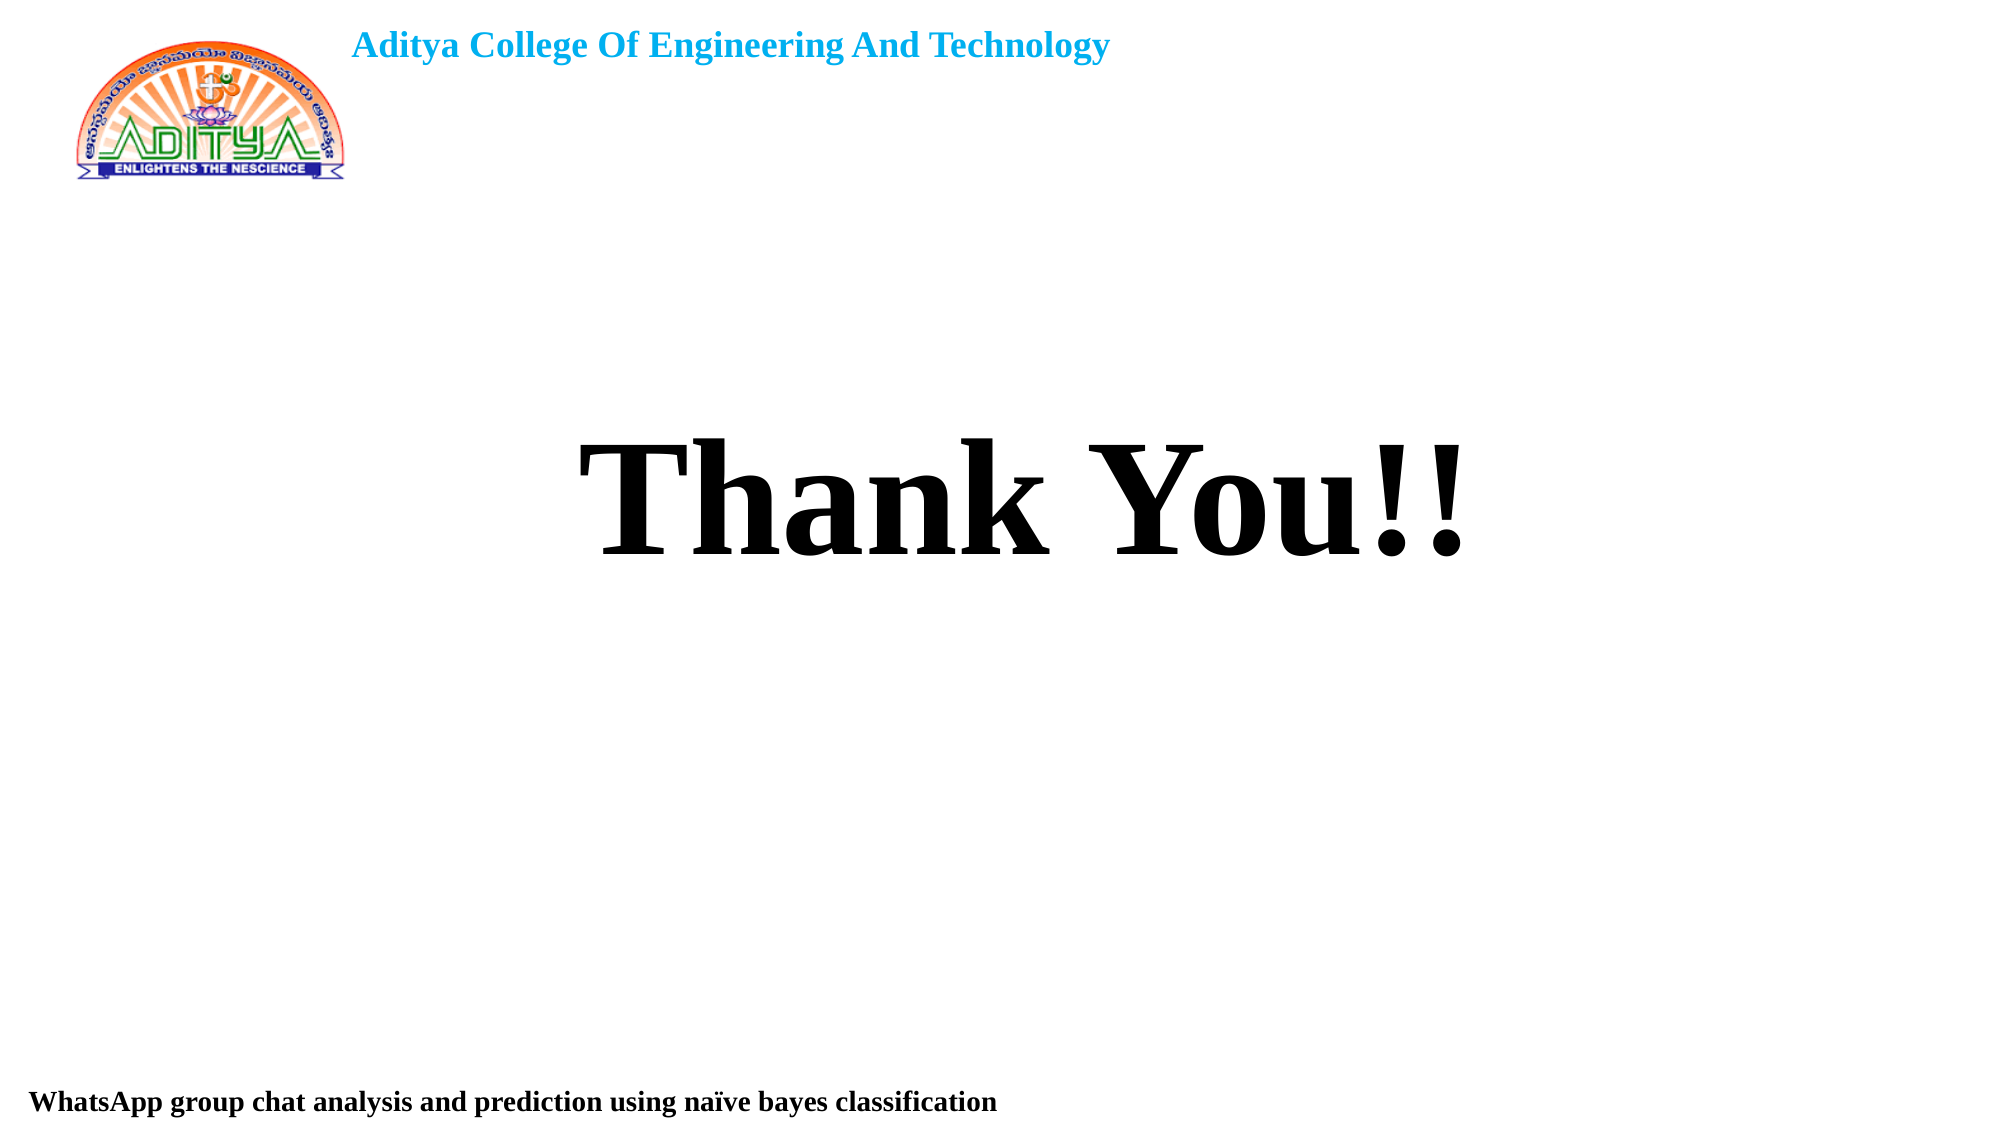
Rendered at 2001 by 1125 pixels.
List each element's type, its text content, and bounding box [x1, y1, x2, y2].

text_box WhatsApp group chat analysis and prediction using naïve bayes classification [13, 1074, 1014, 1125]
text_box Thank You!! [562, 380, 1491, 595]
picture [73, 40, 347, 181]
text_box Aditya College Of Engineering And Technology [336, 9, 1127, 72]
